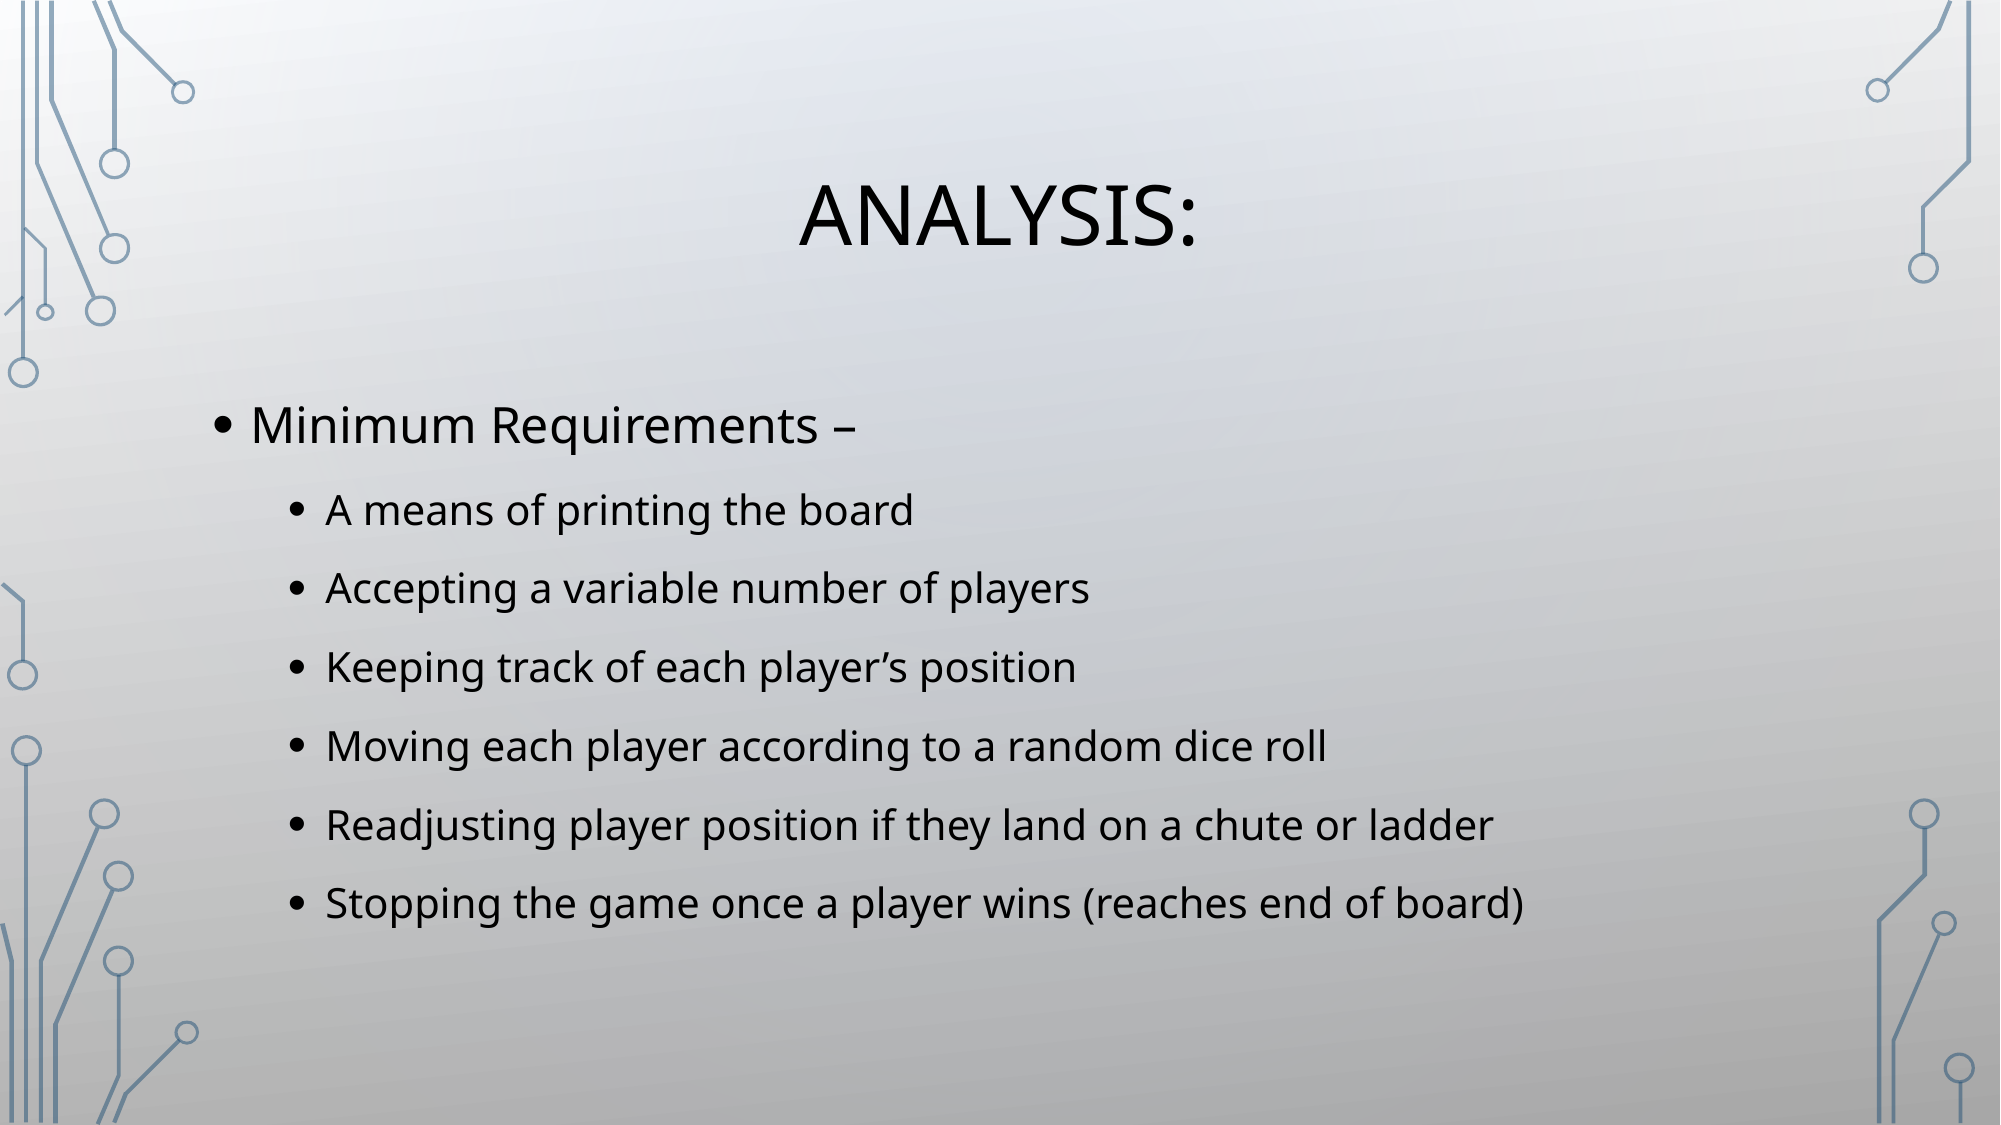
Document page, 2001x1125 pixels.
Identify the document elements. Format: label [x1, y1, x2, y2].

text_box [1864, 0, 1976, 1124]
picture [201, 0, 2000, 1125]
text_box [0, 0, 201, 1125]
